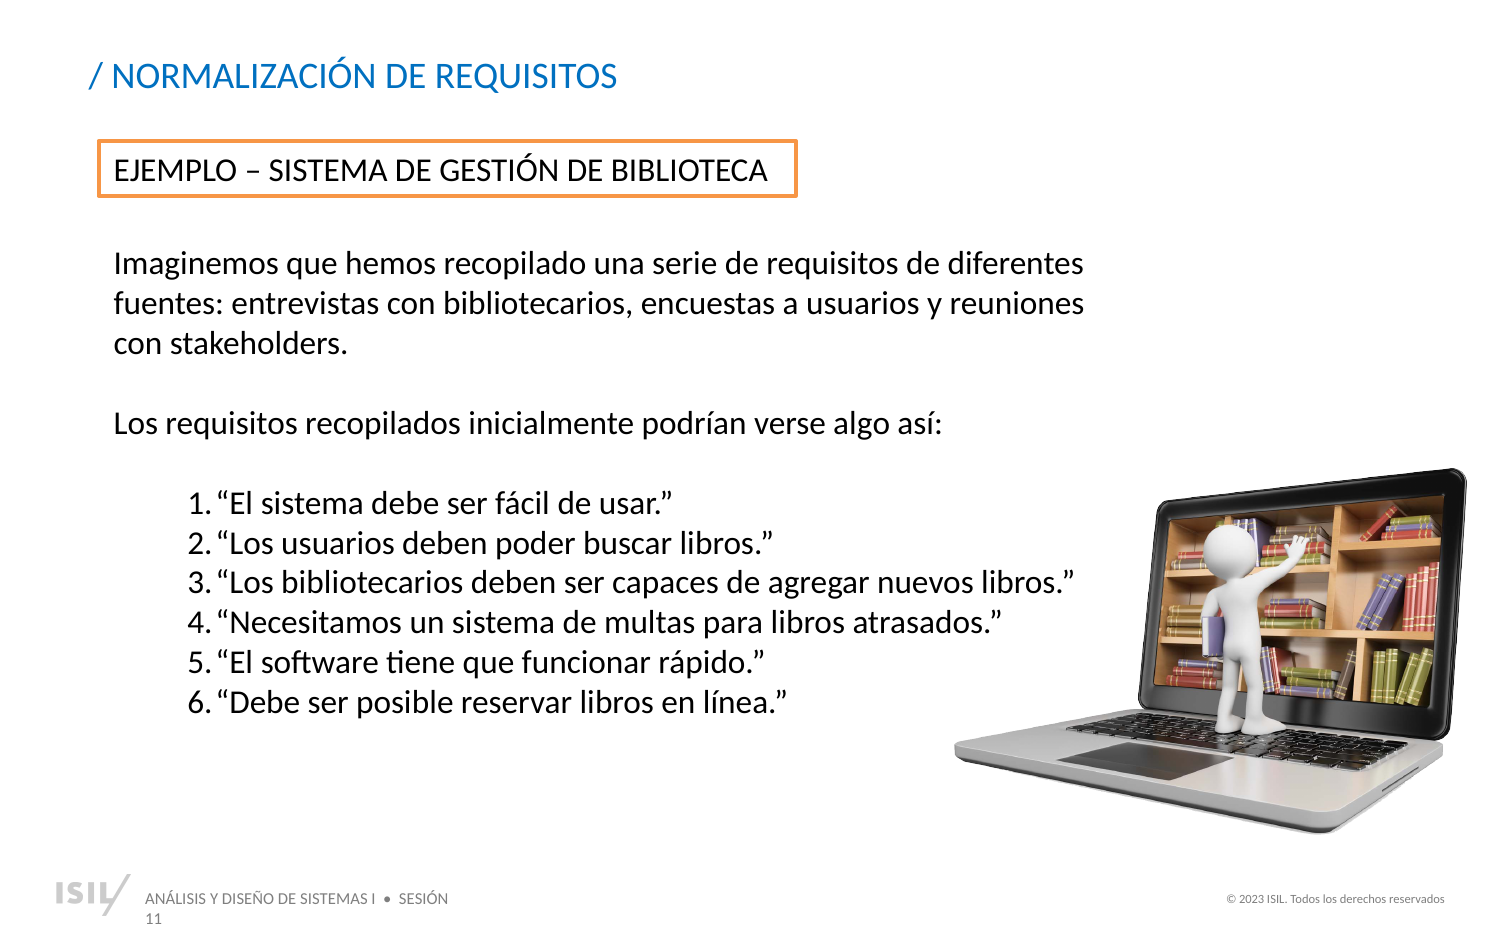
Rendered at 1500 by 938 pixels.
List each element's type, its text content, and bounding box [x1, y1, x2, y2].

picture [954, 468, 1468, 835]
list / NORMALIZACIÓN DE REQUISITOS [76, 45, 1424, 104]
text_box Imaginemos que hemos recopilado una serie de requisitos de diferentes fuentes: entrevistas con bibliotecarios, encuestas a usuarios y reuniones con stakeholders. Los requisitos recopilados inicialmente podrían verse algo así: “El sistema debe ser fácil de usar.” “Los usuarios deben poder buscar libros.” “Los bibliotecarios deben ser capaces de agregar nuevos libros.” “Necesitamos un sistema de multas para libros atrasados.” “El software tiene que funcionar rápido.” “Debe ser posible reservar libros en línea.” [98, 233, 1106, 728]
text_box EJEMPLO – SISTEMA DE GESTIÓN DE BIBLIOTECA [98, 140, 796, 196]
